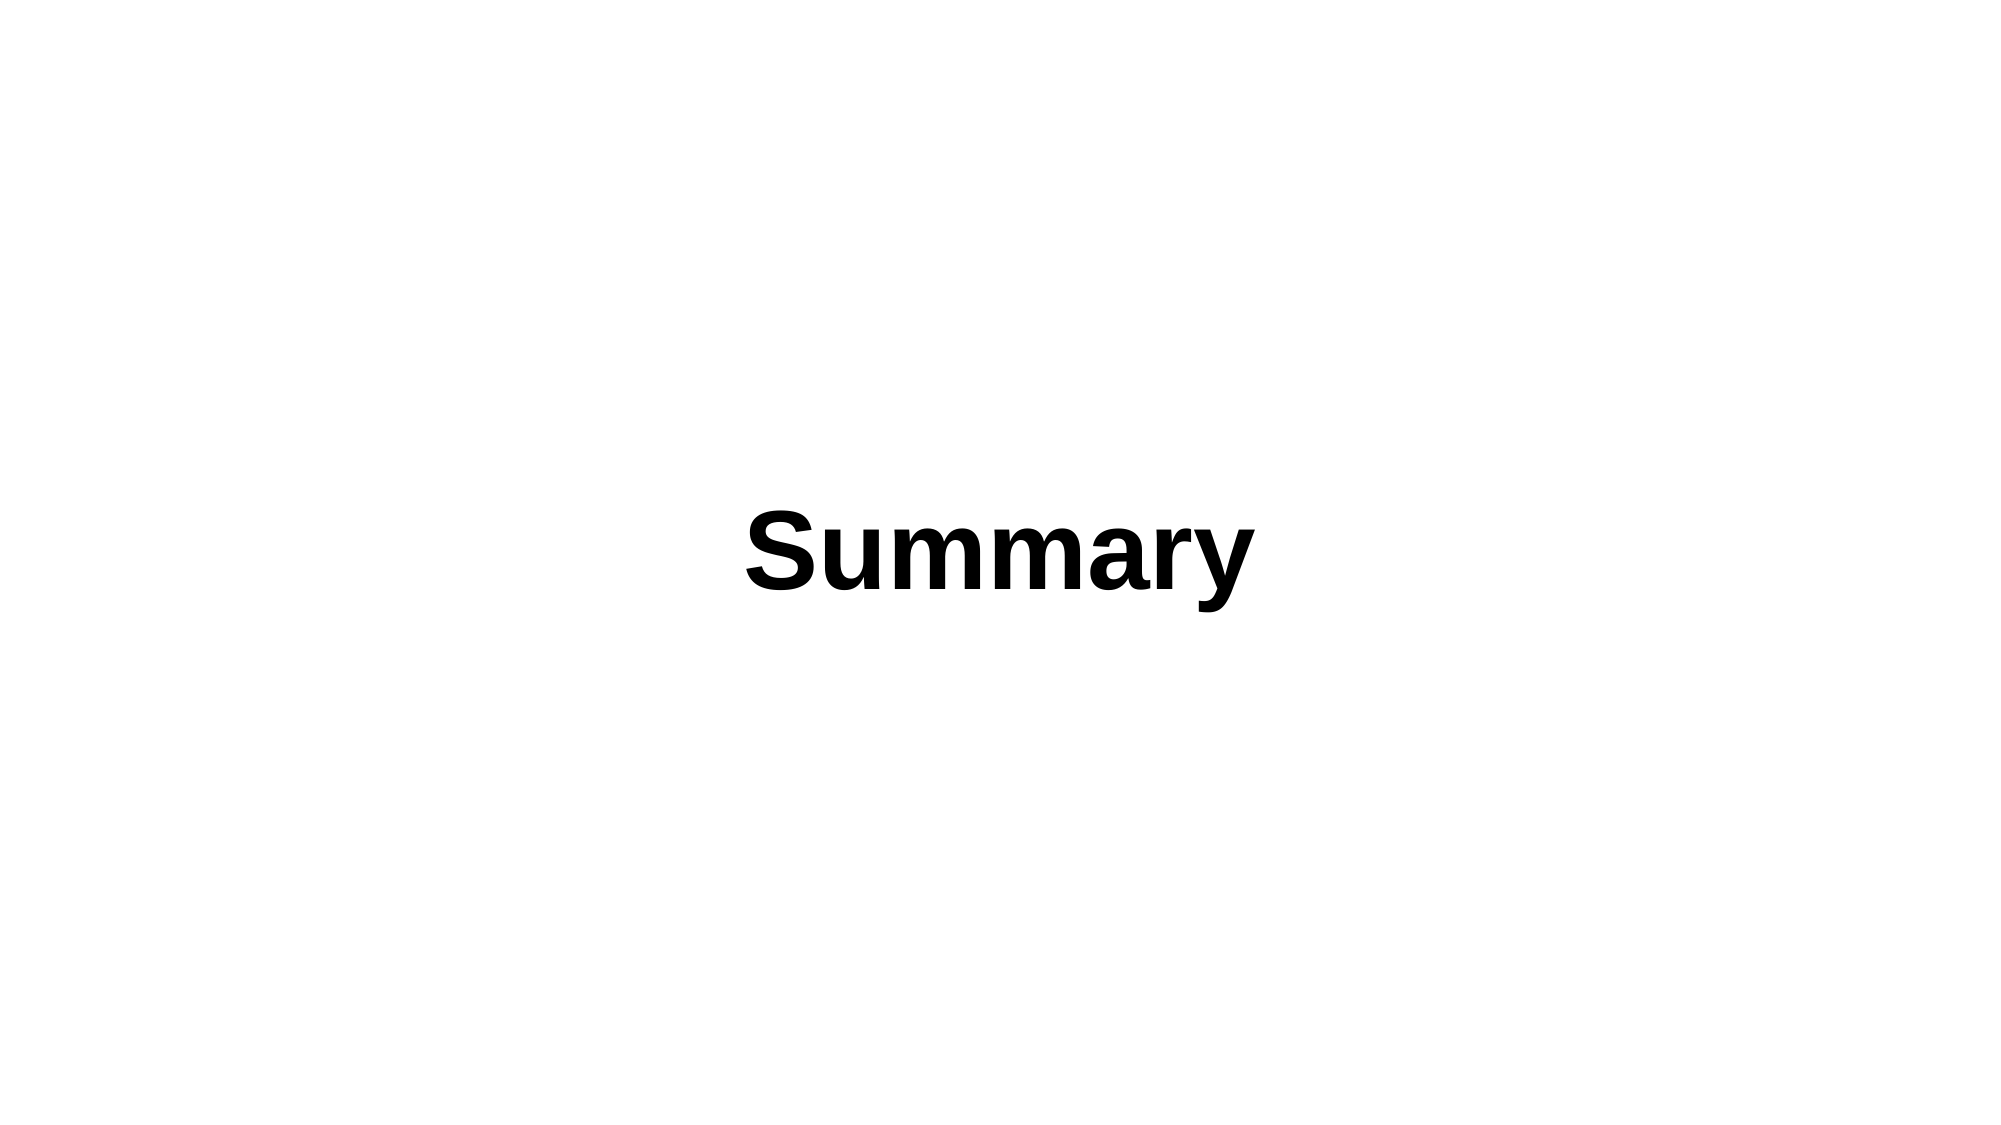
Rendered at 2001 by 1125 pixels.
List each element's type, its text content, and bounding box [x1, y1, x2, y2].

title Summary [68, 443, 1932, 662]
